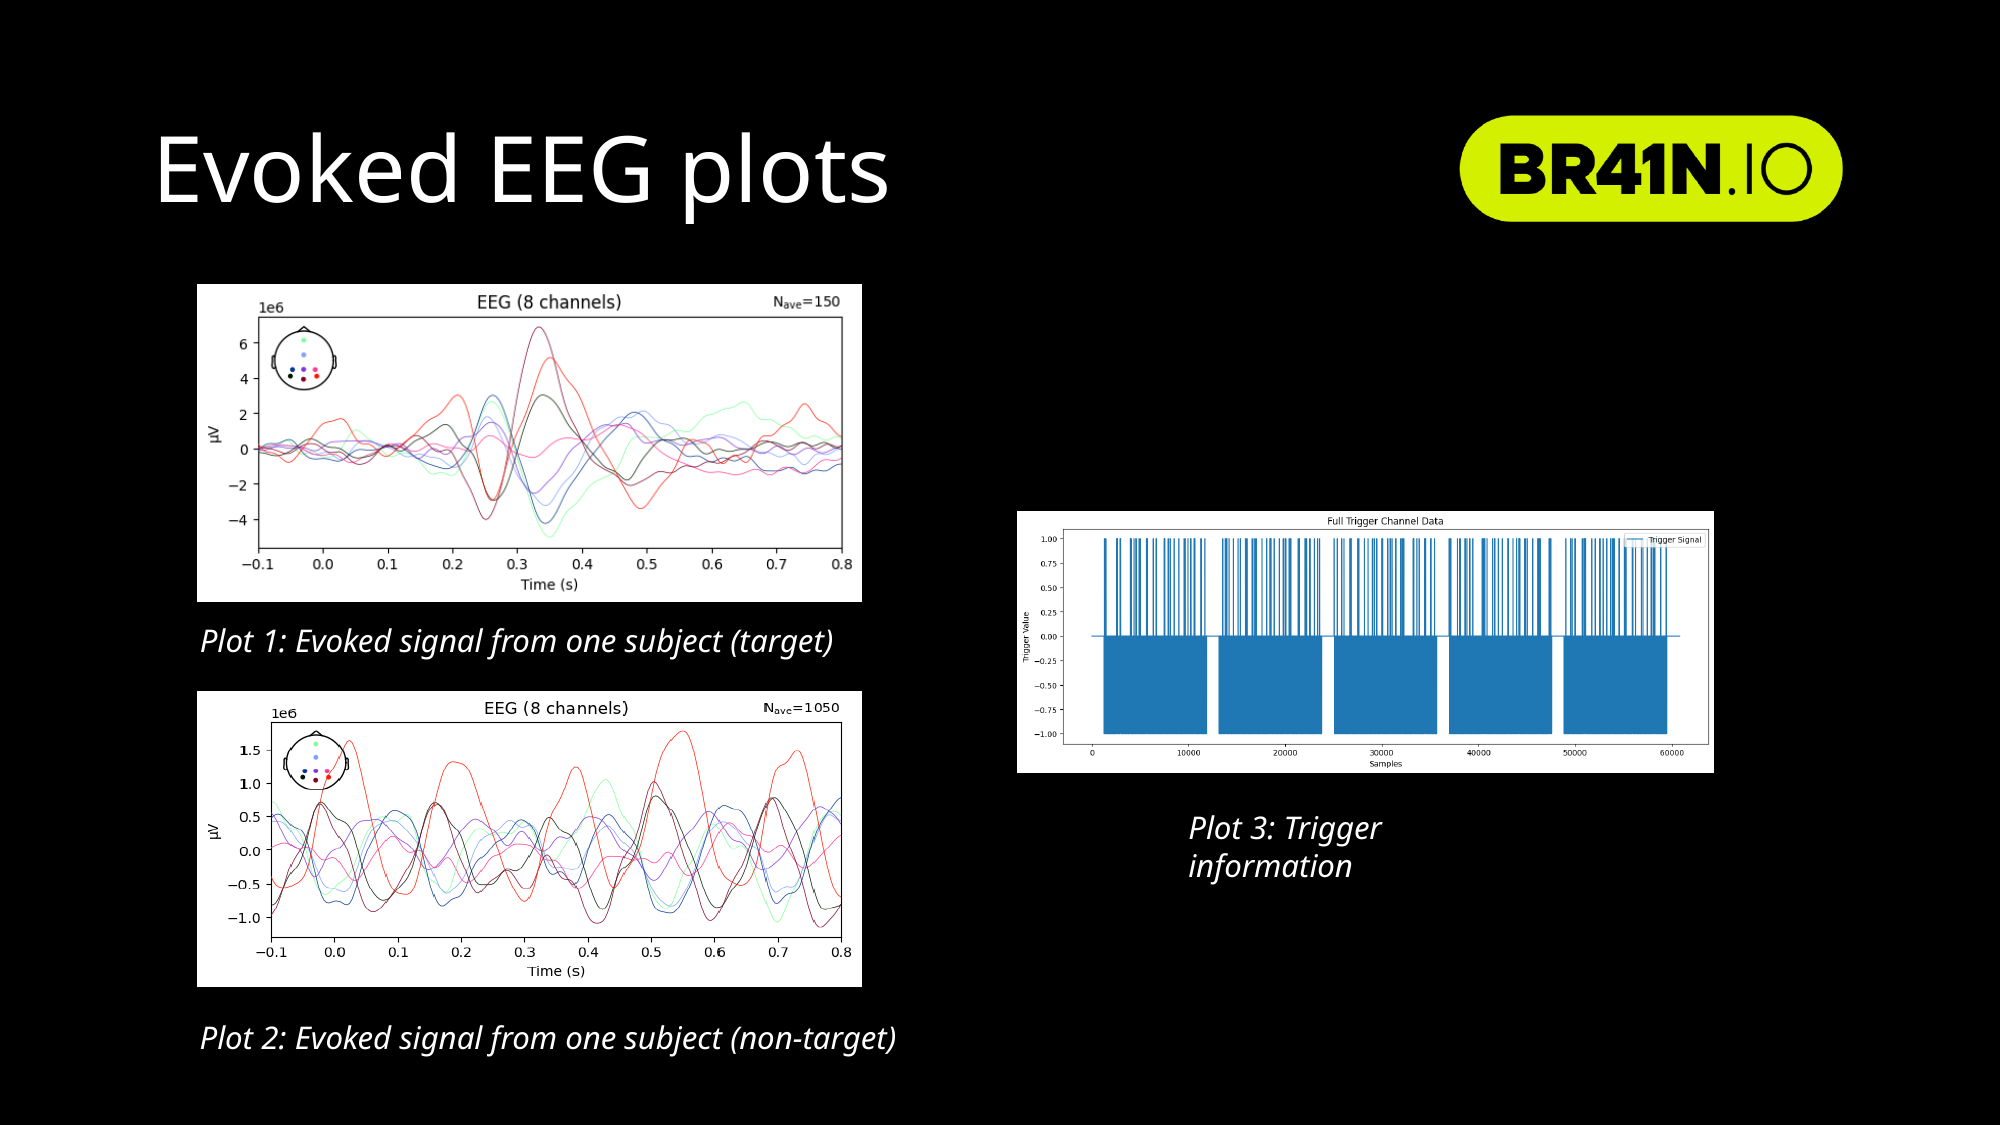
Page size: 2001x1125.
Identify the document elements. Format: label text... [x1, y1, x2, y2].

text_box Plot 1: Evoked signal from one subject (target) [184, 606, 881, 674]
picture [197, 691, 862, 987]
text_box Plot 3: Trigger information [1173, 793, 1557, 899]
picture [197, 284, 862, 602]
picture [1016, 511, 1714, 773]
title Evoked EEG plots [137, 59, 1863, 278]
picture [1458, 115, 1843, 222]
text_box Plot 2: Evoked signal from one subject (non-target) [184, 1003, 931, 1071]
